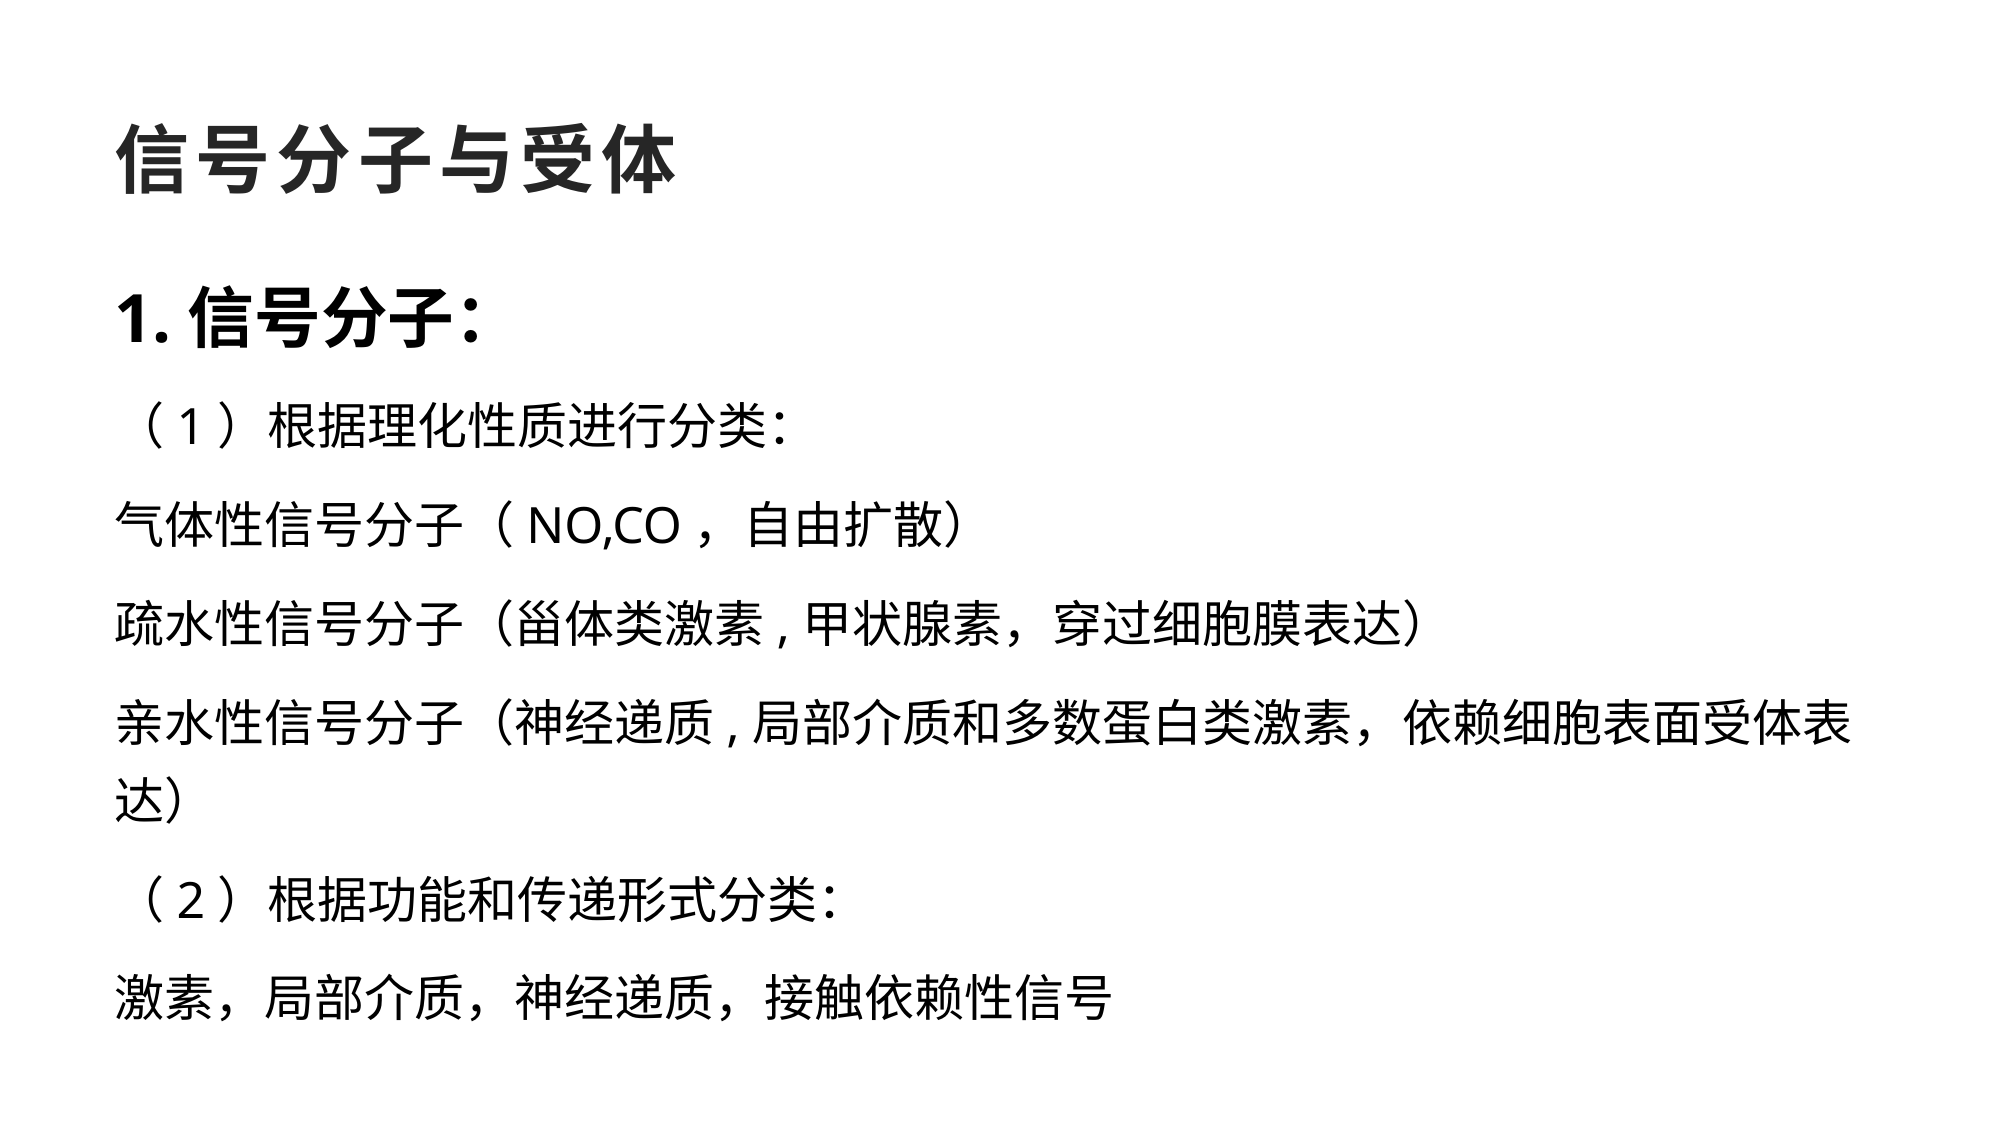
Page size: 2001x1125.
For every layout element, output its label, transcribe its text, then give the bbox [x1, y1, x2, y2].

title 信号分子与受体 [99, 99, 1900, 216]
list 1.信号分子： （1）根据理化性质进行分类： 气体性信号分子（NO,CO，自由扩散） 疏水性信号分子（甾体类激素,甲状腺素，穿过细胞膜表达） 亲水性信号分子（神经递质,局部介质和多数蛋白类激素，依赖细胞表面受体表达） （2）根据功能和传递形式分类： 激素，局部介质，神经递质，接触依赖性信号 [99, 244, 1900, 1026]
